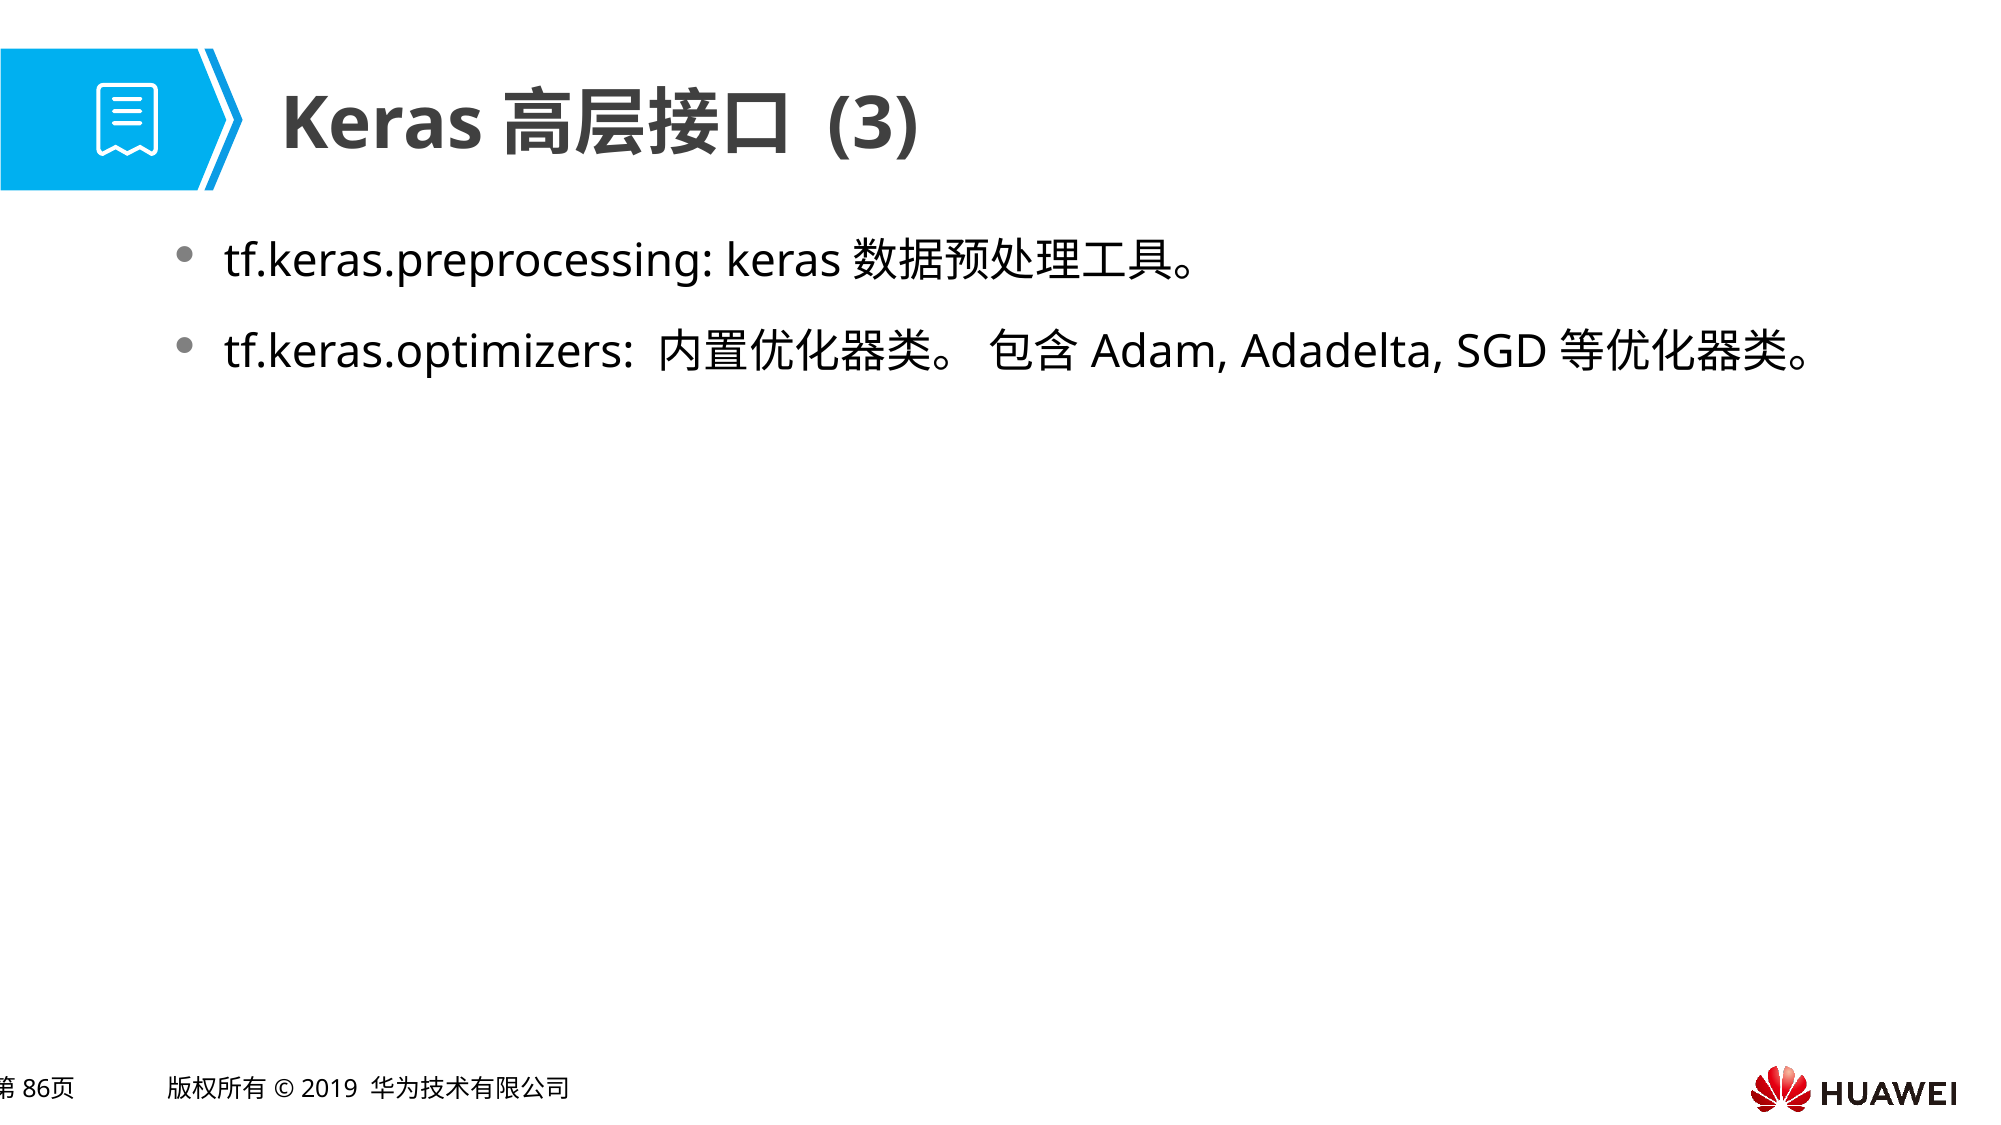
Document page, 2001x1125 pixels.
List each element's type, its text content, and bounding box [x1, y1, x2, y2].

title Keras高层接口 (3) [263, 67, 1877, 173]
picture [1751, 1066, 1956, 1112]
list tf.keras.preprocessing: keras数据预处理工具。 tf.keras.optimizers: 内置优化器类。 包含Adam, Adadelta, SGD等优化器类。 [160, 202, 1883, 1048]
